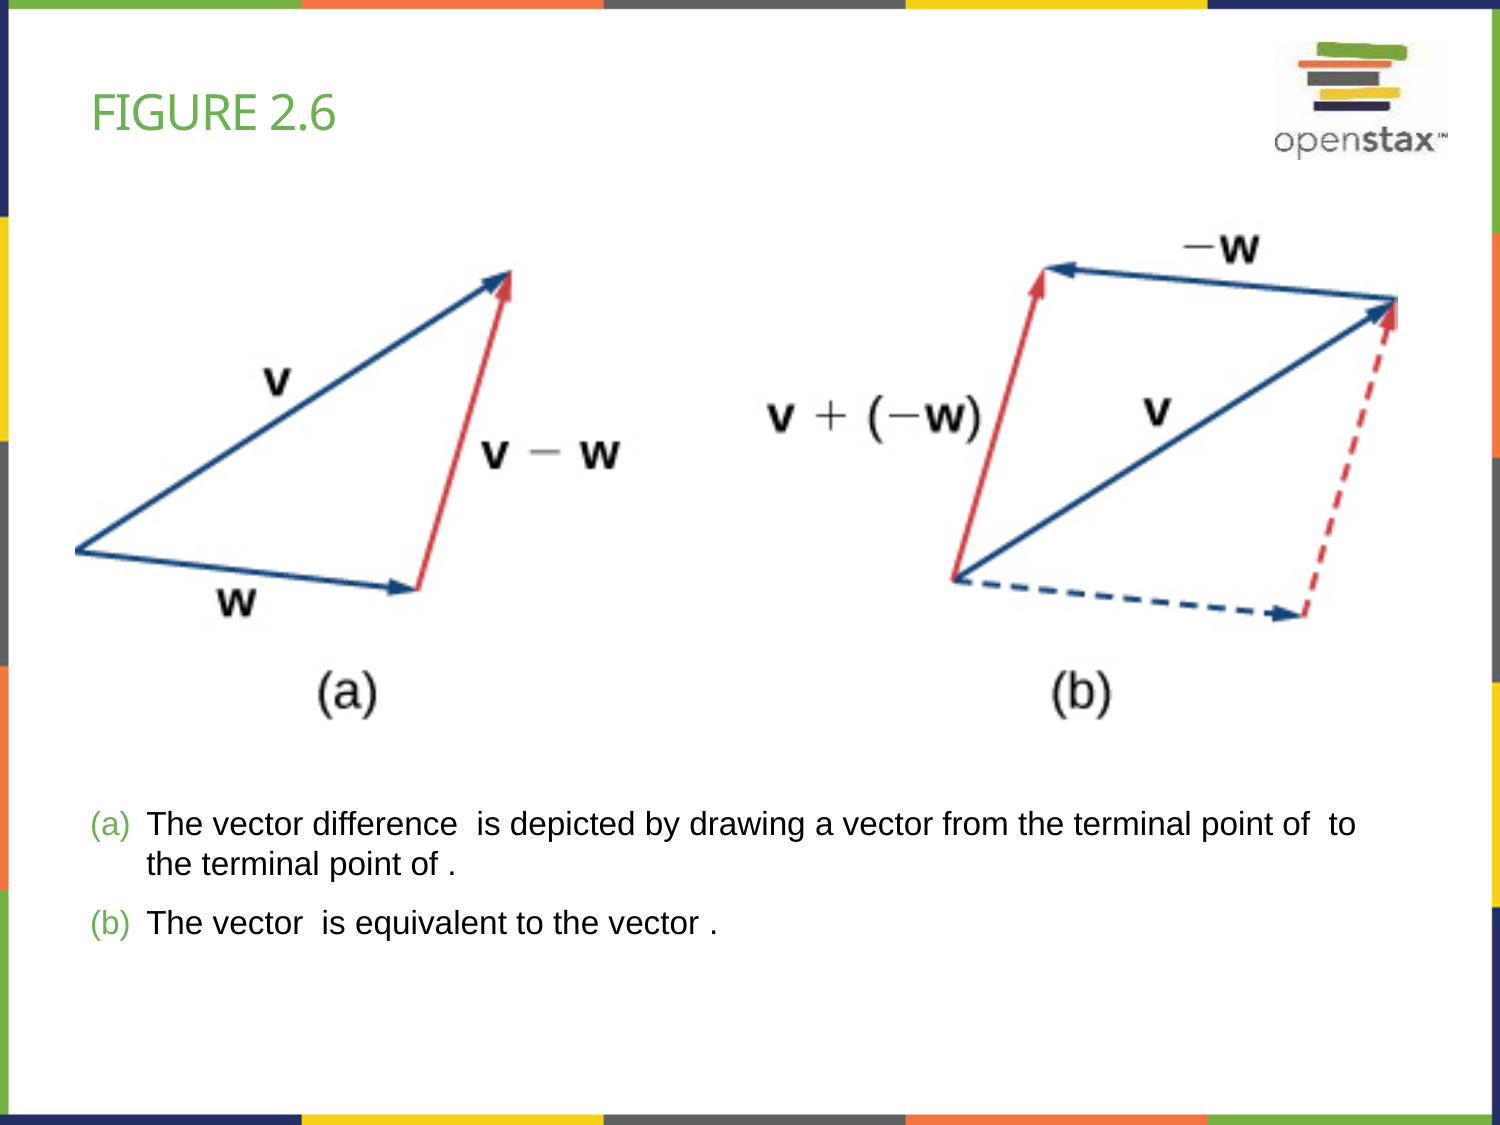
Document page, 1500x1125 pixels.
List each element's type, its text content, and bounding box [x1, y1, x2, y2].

picture [0, 0, 1500, 1125]
title Figure 2.6 [75, 39, 1275, 148]
